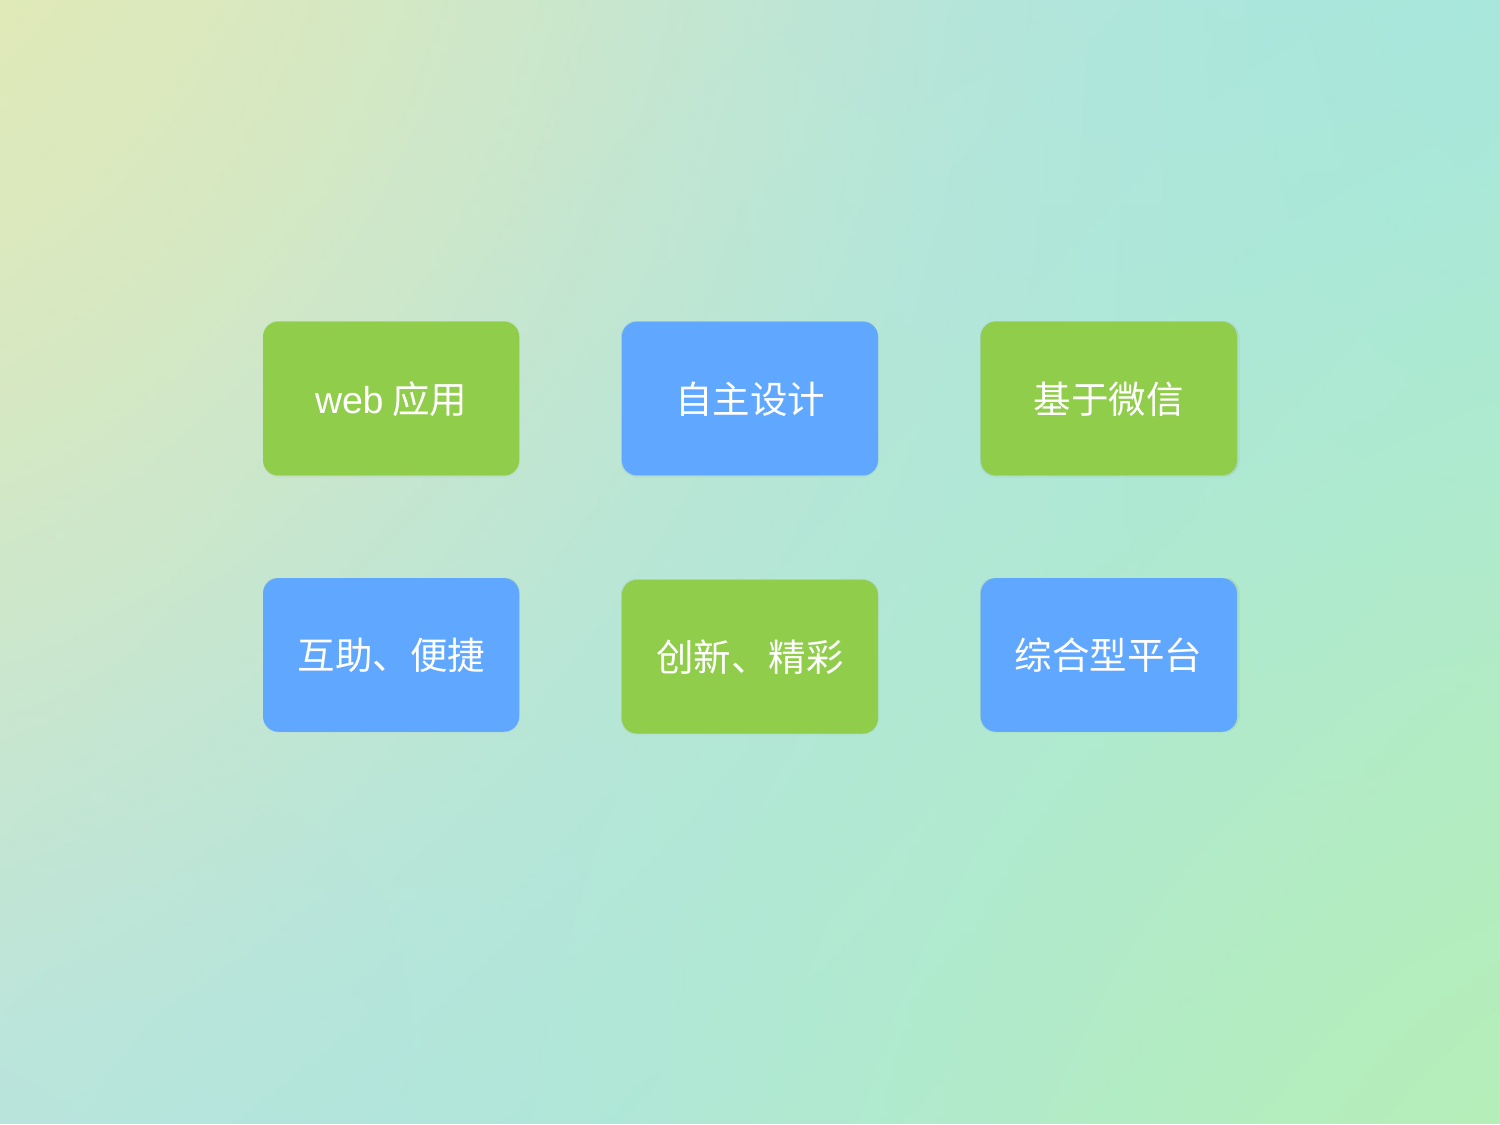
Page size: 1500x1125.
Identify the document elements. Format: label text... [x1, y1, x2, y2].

text_box 互助、便捷 [263, 578, 520, 732]
text_box 自主设计 [621, 321, 879, 476]
text_box 综合型平台 [980, 578, 1237, 732]
text_box 基于微信 [980, 321, 1237, 476]
picture [0, 0, 1500, 1124]
text_box 创新、精彩 [621, 579, 879, 734]
text_box web应用 [263, 321, 520, 476]
